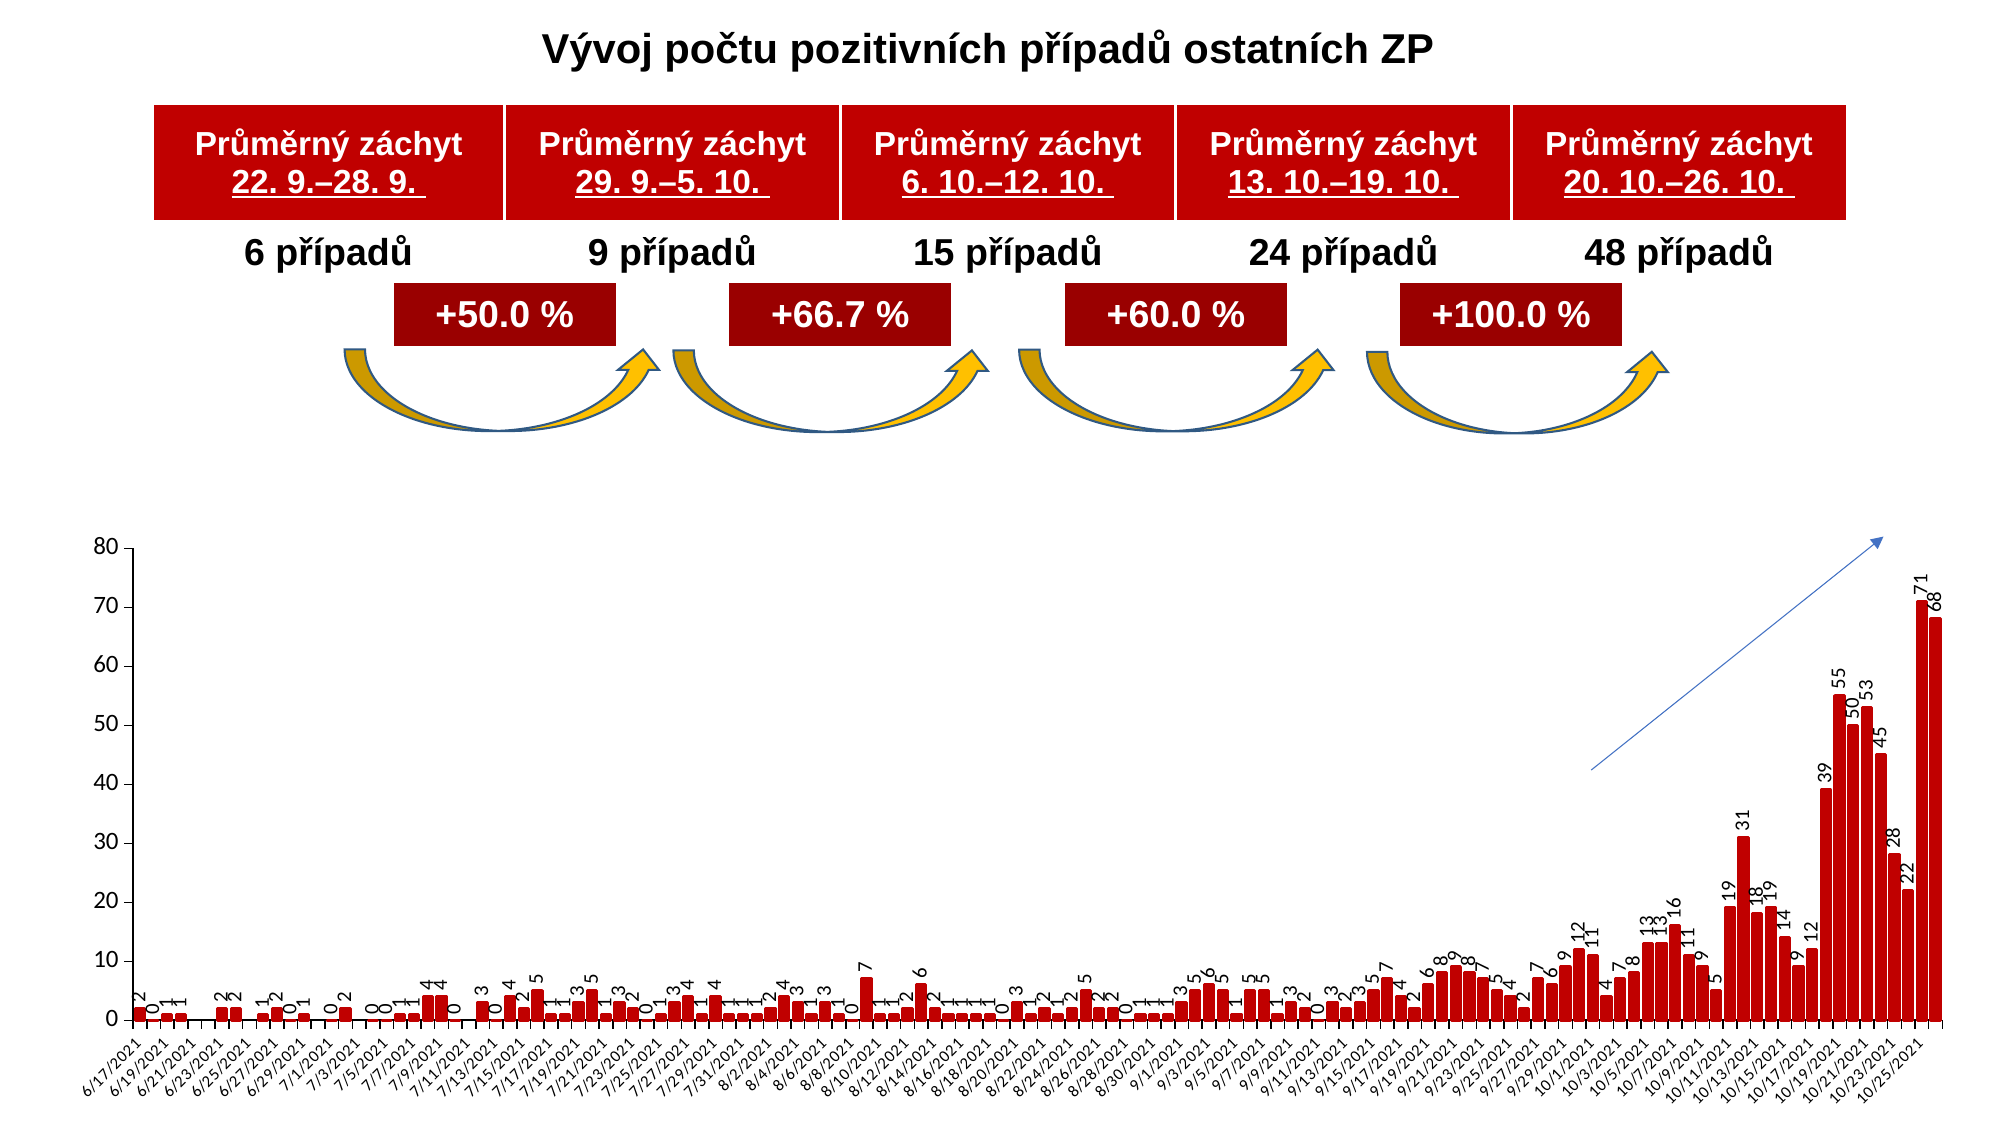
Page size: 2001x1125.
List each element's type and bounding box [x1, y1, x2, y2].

table_cell [154, 223, 504, 281]
table_cell [153, 283, 1847, 470]
table_header [842, 105, 1174, 163]
text_box [672, 348, 990, 434]
table_header [1513, 105, 1846, 163]
text_box [1591, 536, 1884, 770]
table_cell [1513, 163, 1846, 220]
table_cell [1512, 223, 1846, 281]
table_cell [1177, 163, 1510, 220]
text_box [343, 347, 662, 433]
table_cell [841, 223, 1175, 281]
table_cell [842, 163, 1174, 220]
table_cell [506, 223, 839, 281]
table_header [154, 105, 503, 163]
chart [9, 471, 1983, 1125]
text_box [1365, 350, 1671, 435]
table_cell [1177, 223, 1510, 281]
table_header [506, 105, 839, 163]
table_cell [506, 163, 839, 220]
text_box [1018, 348, 1336, 433]
table_cell [154, 163, 503, 220]
table_header [1177, 105, 1510, 163]
text_box [57, 14, 1919, 80]
